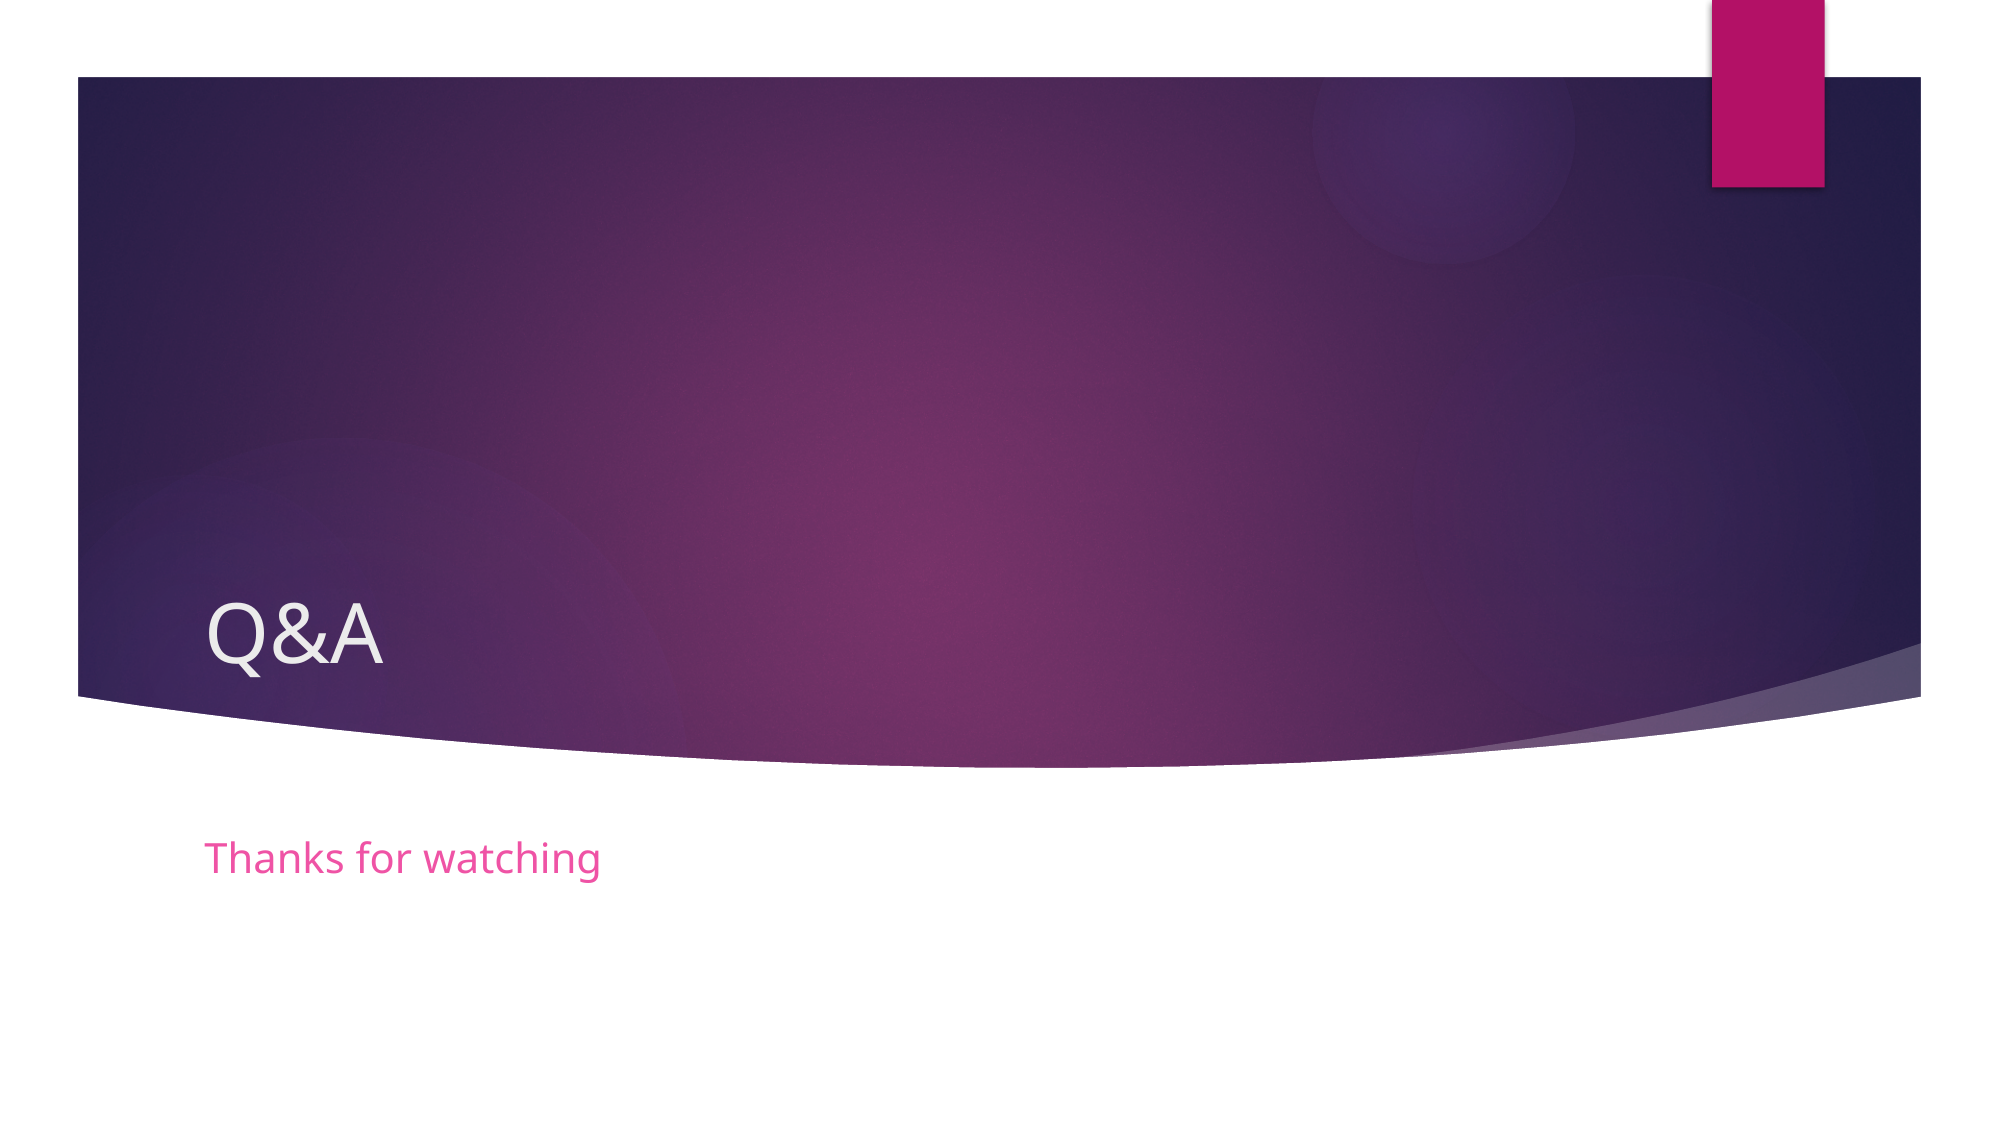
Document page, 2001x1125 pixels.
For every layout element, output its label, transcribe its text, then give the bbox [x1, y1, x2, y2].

list Thanks for watching [189, 824, 1638, 966]
title Q&A [189, 388, 1638, 688]
